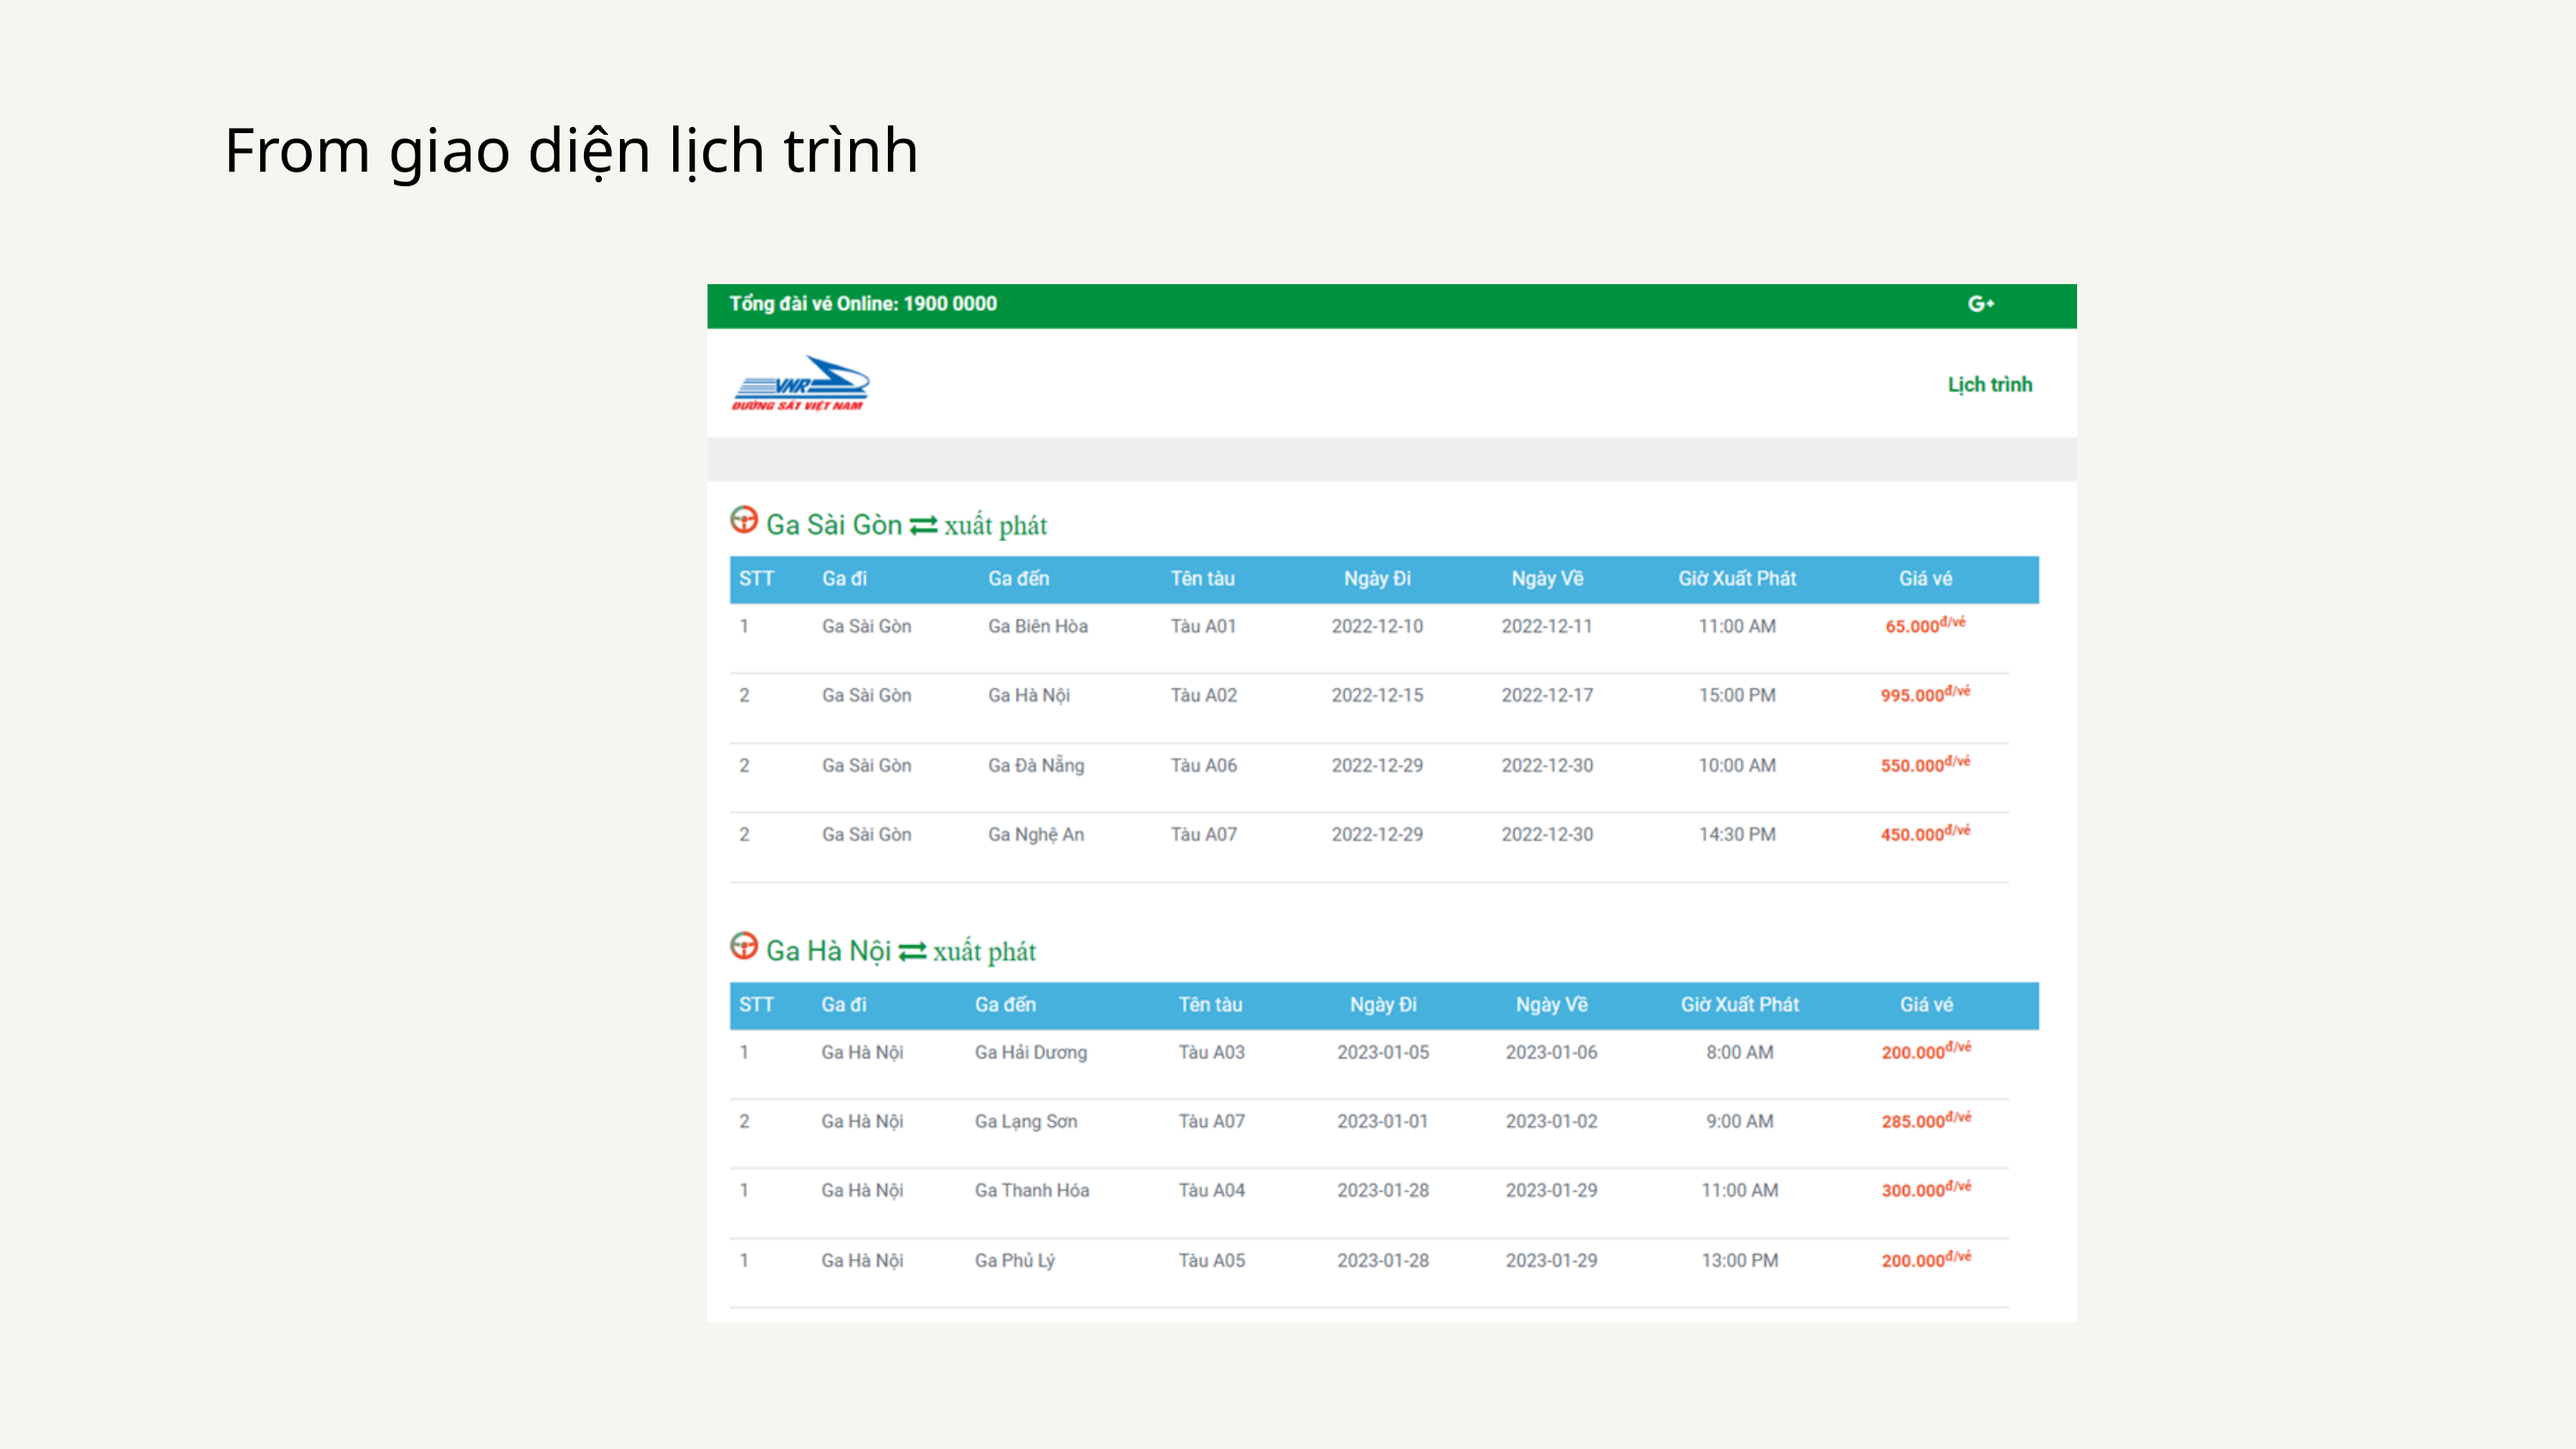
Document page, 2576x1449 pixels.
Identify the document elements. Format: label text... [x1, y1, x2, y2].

text_box From giao diện lịch trình [210, 99, 951, 185]
picture [708, 284, 2077, 1323]
